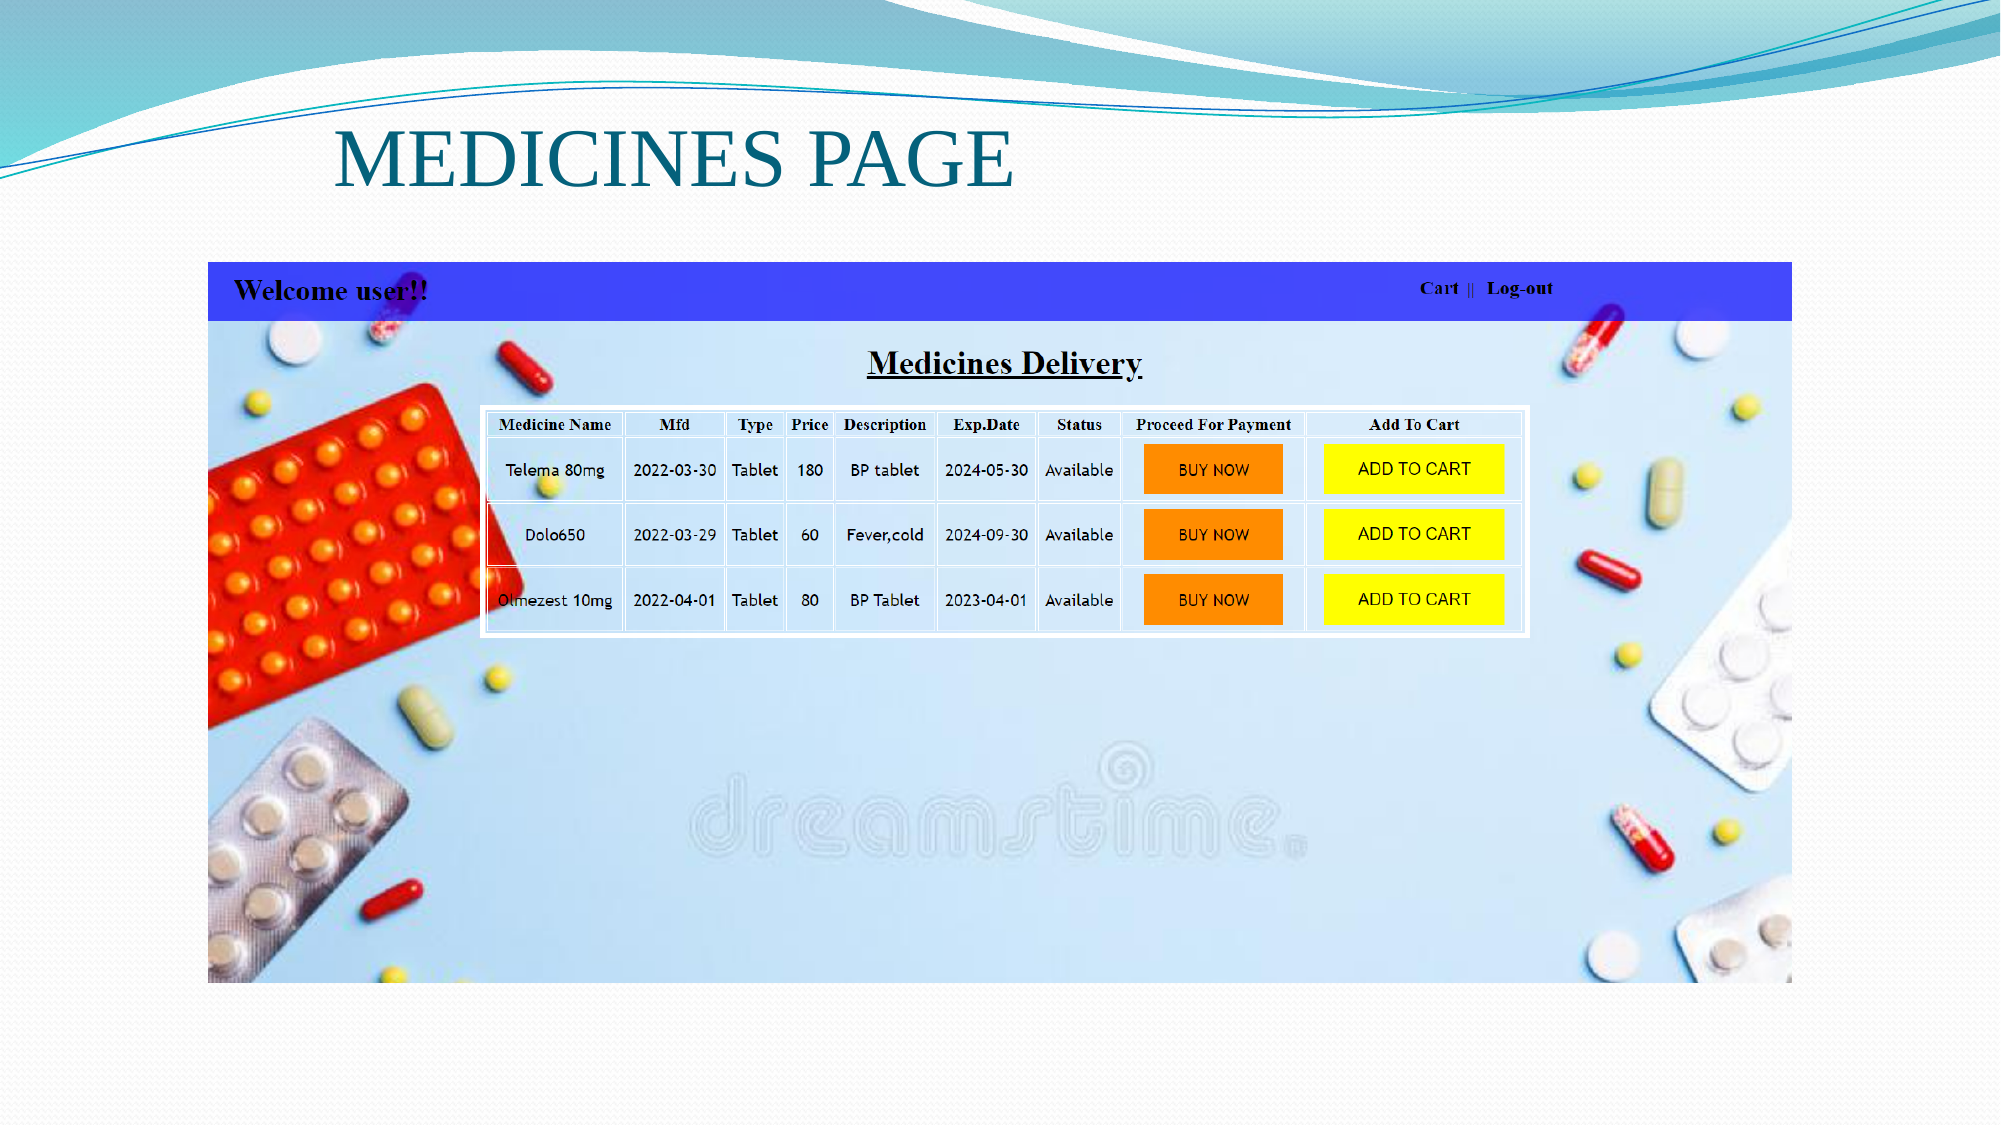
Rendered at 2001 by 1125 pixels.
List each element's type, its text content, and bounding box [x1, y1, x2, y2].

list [207, 262, 1792, 984]
title MEDICINES PAGE [333, 16, 1209, 204]
